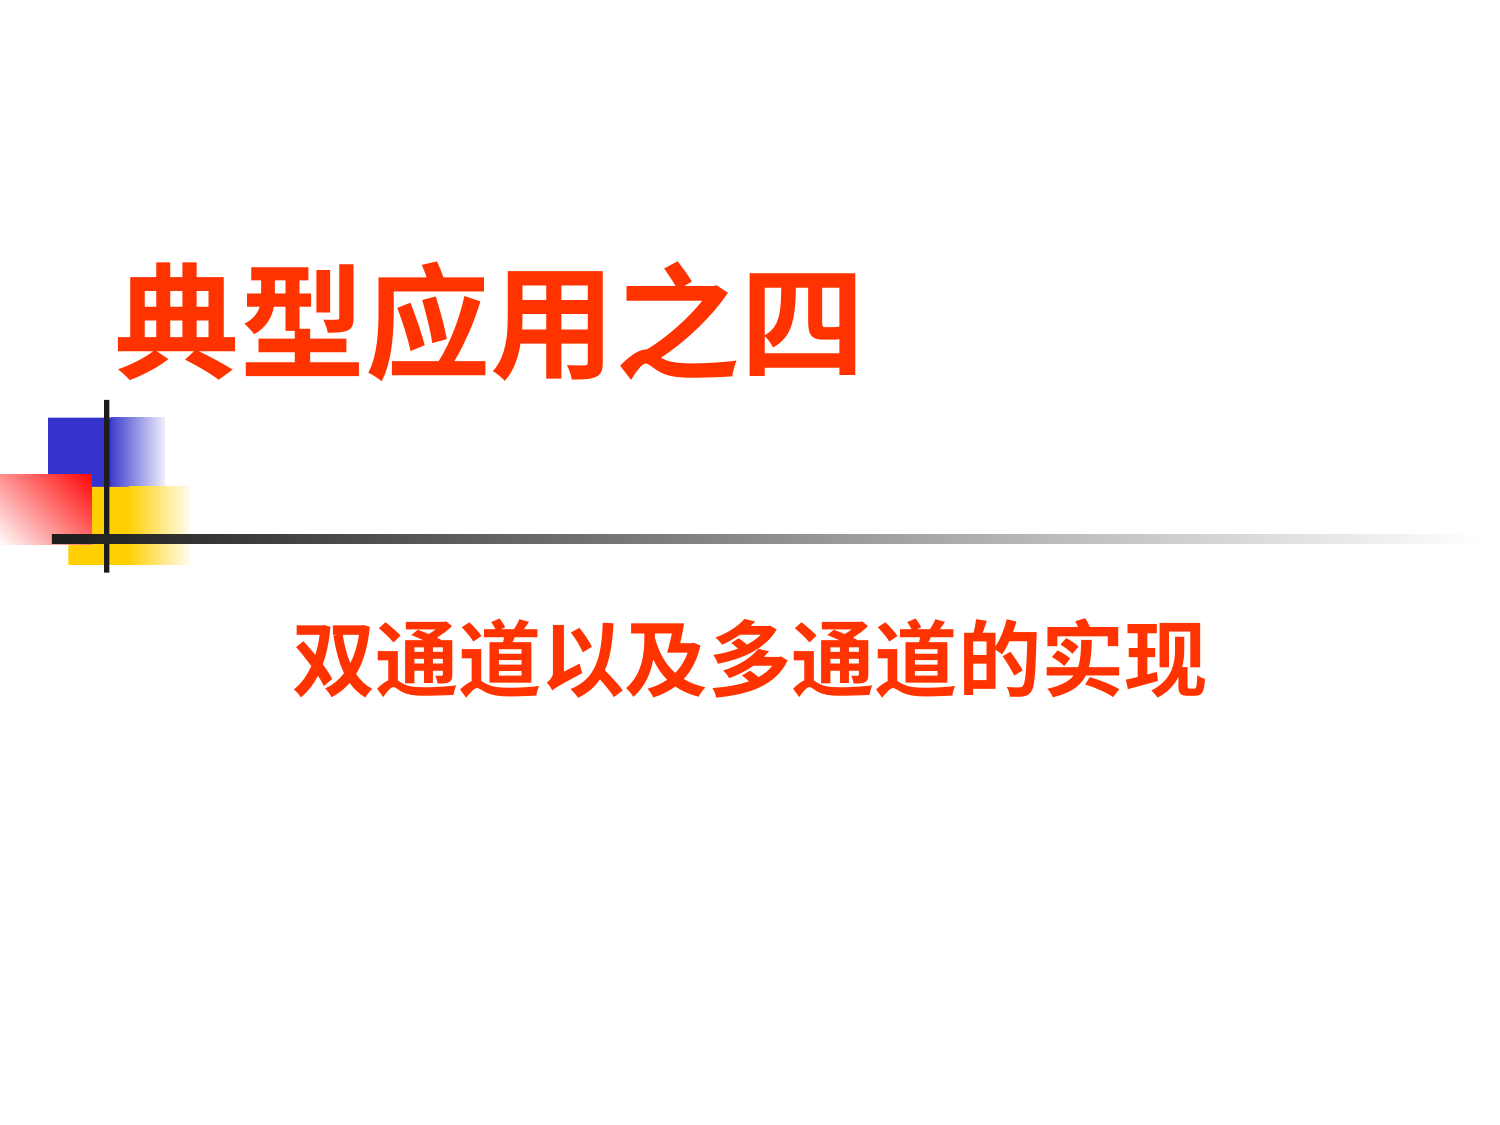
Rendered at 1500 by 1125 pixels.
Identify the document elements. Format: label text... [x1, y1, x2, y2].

title 典型应用之四 [99, 237, 1376, 479]
subtitle 双通道以及多通道的实现 [187, 599, 1313, 888]
